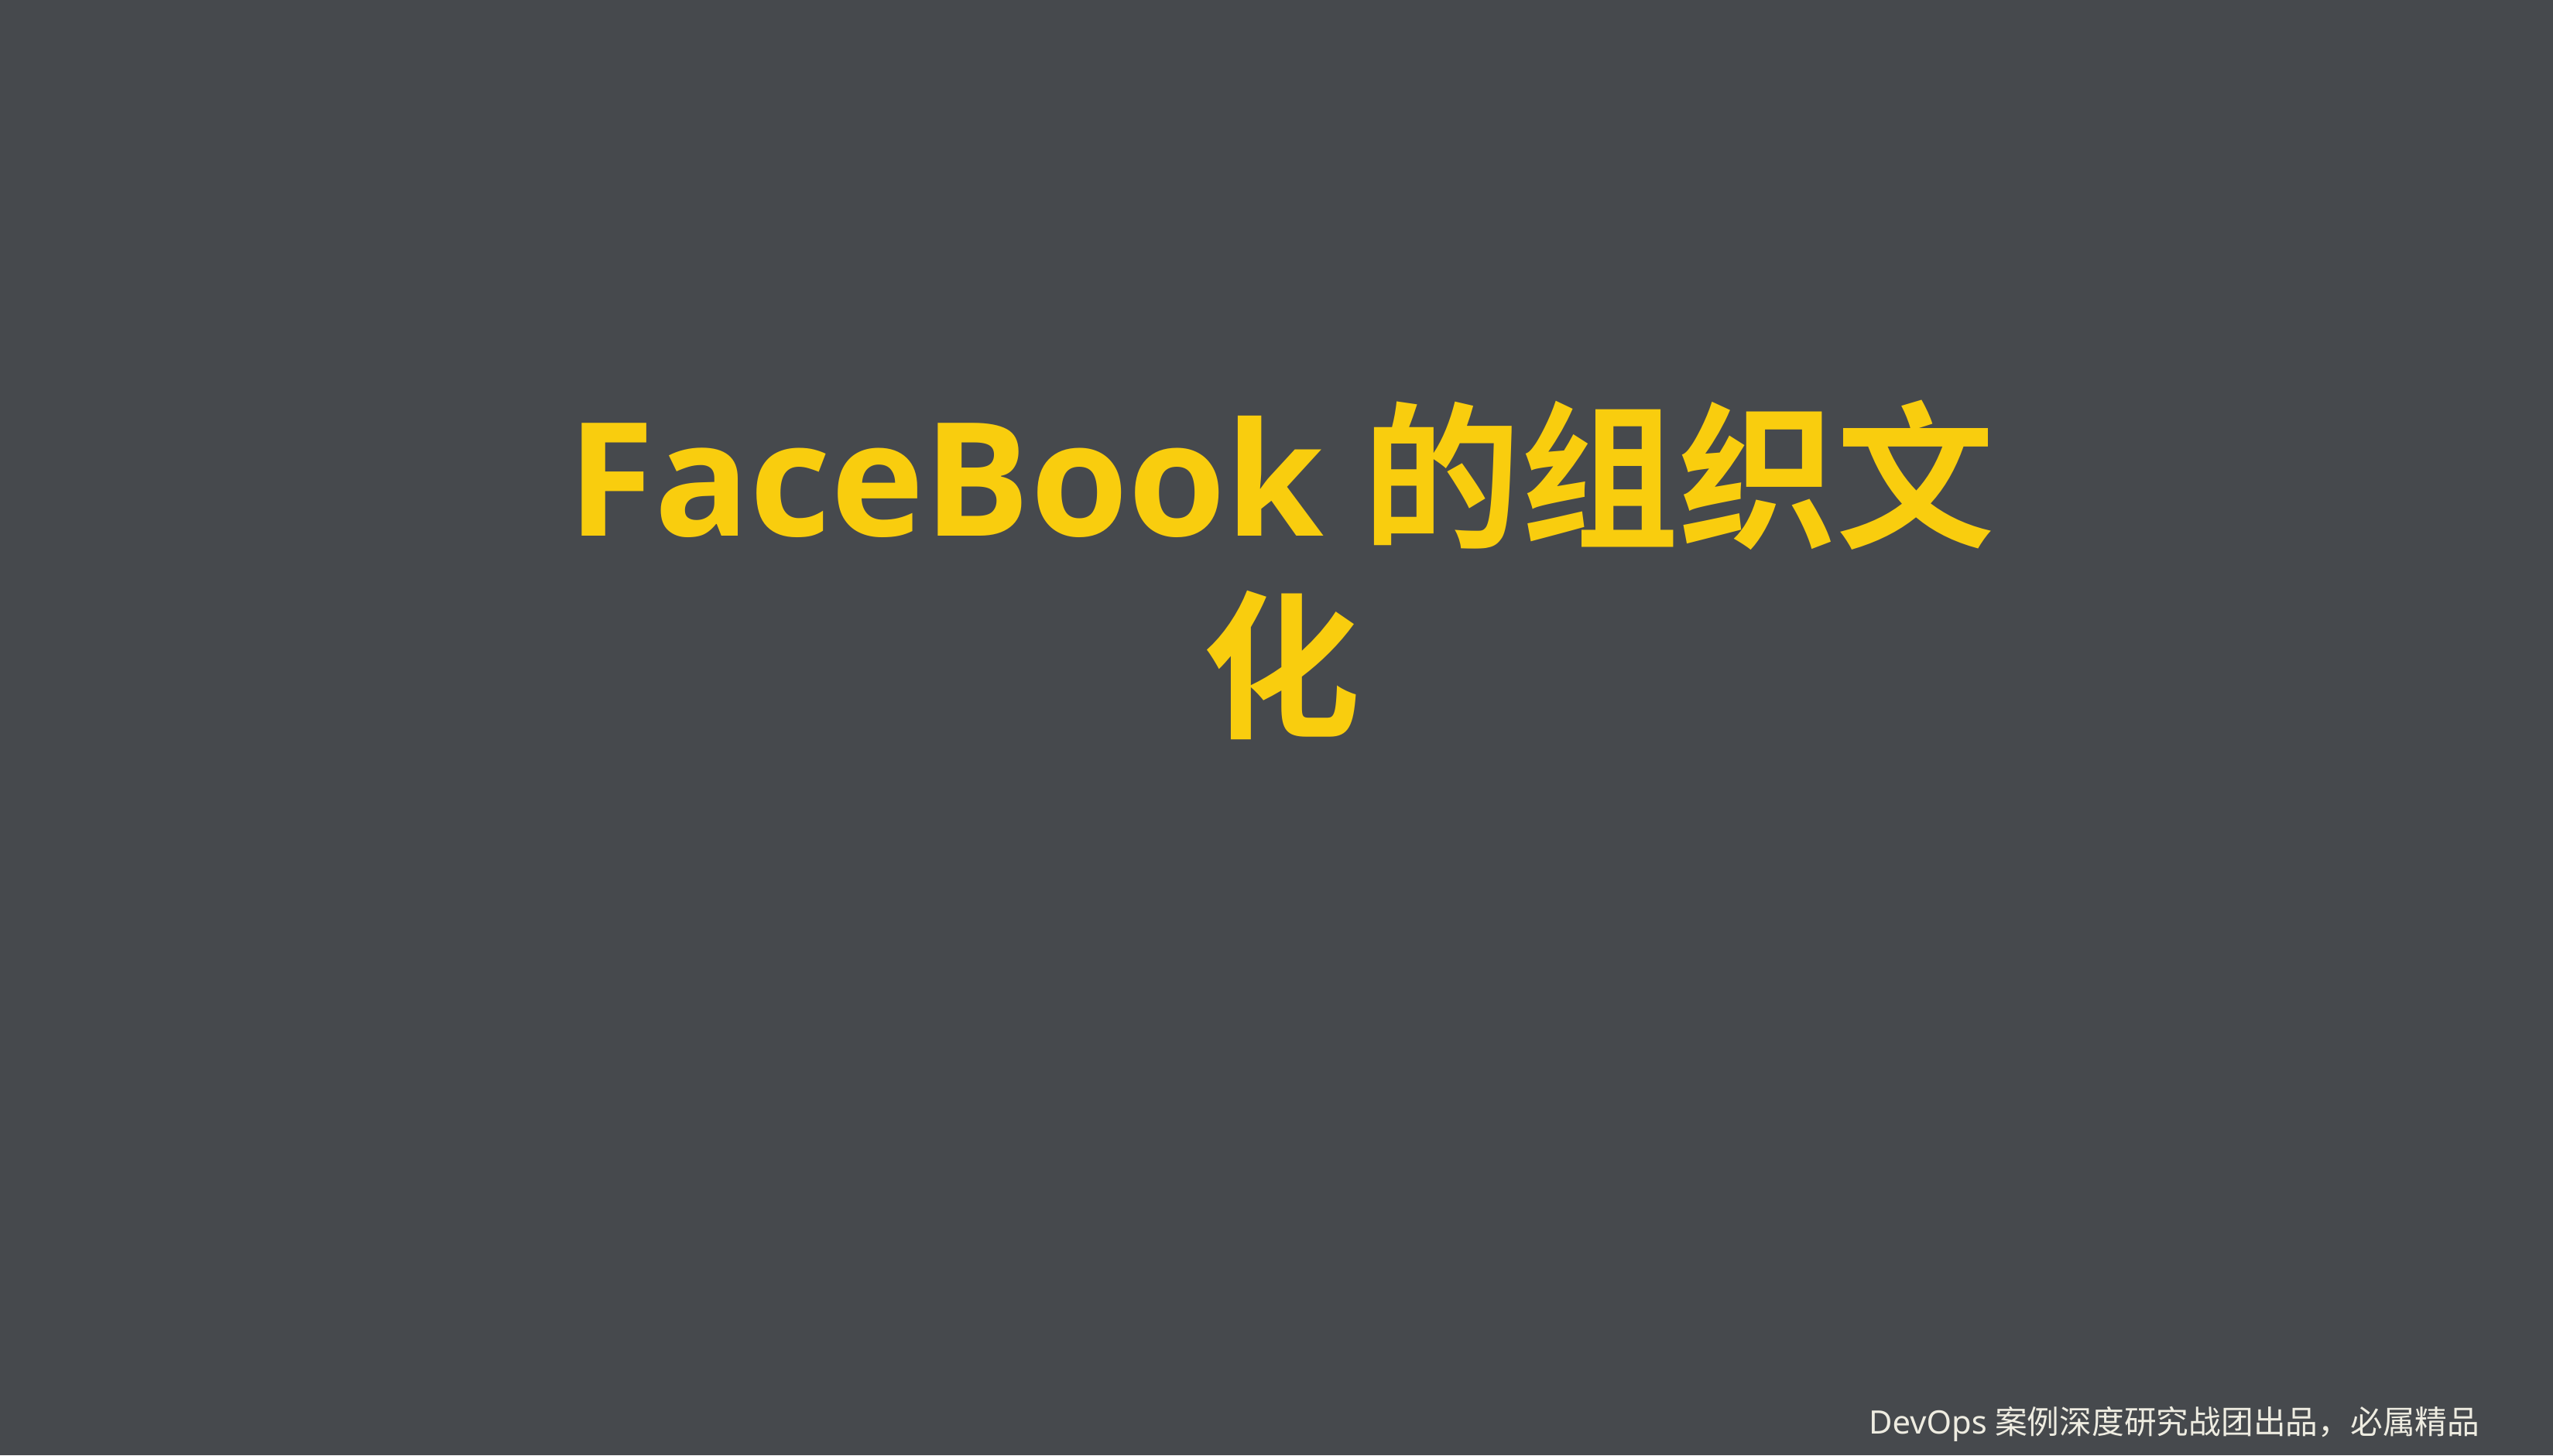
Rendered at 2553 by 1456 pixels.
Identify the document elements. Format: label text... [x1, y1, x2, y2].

title FaceBook的组织文化 [492, 378, 2070, 570]
